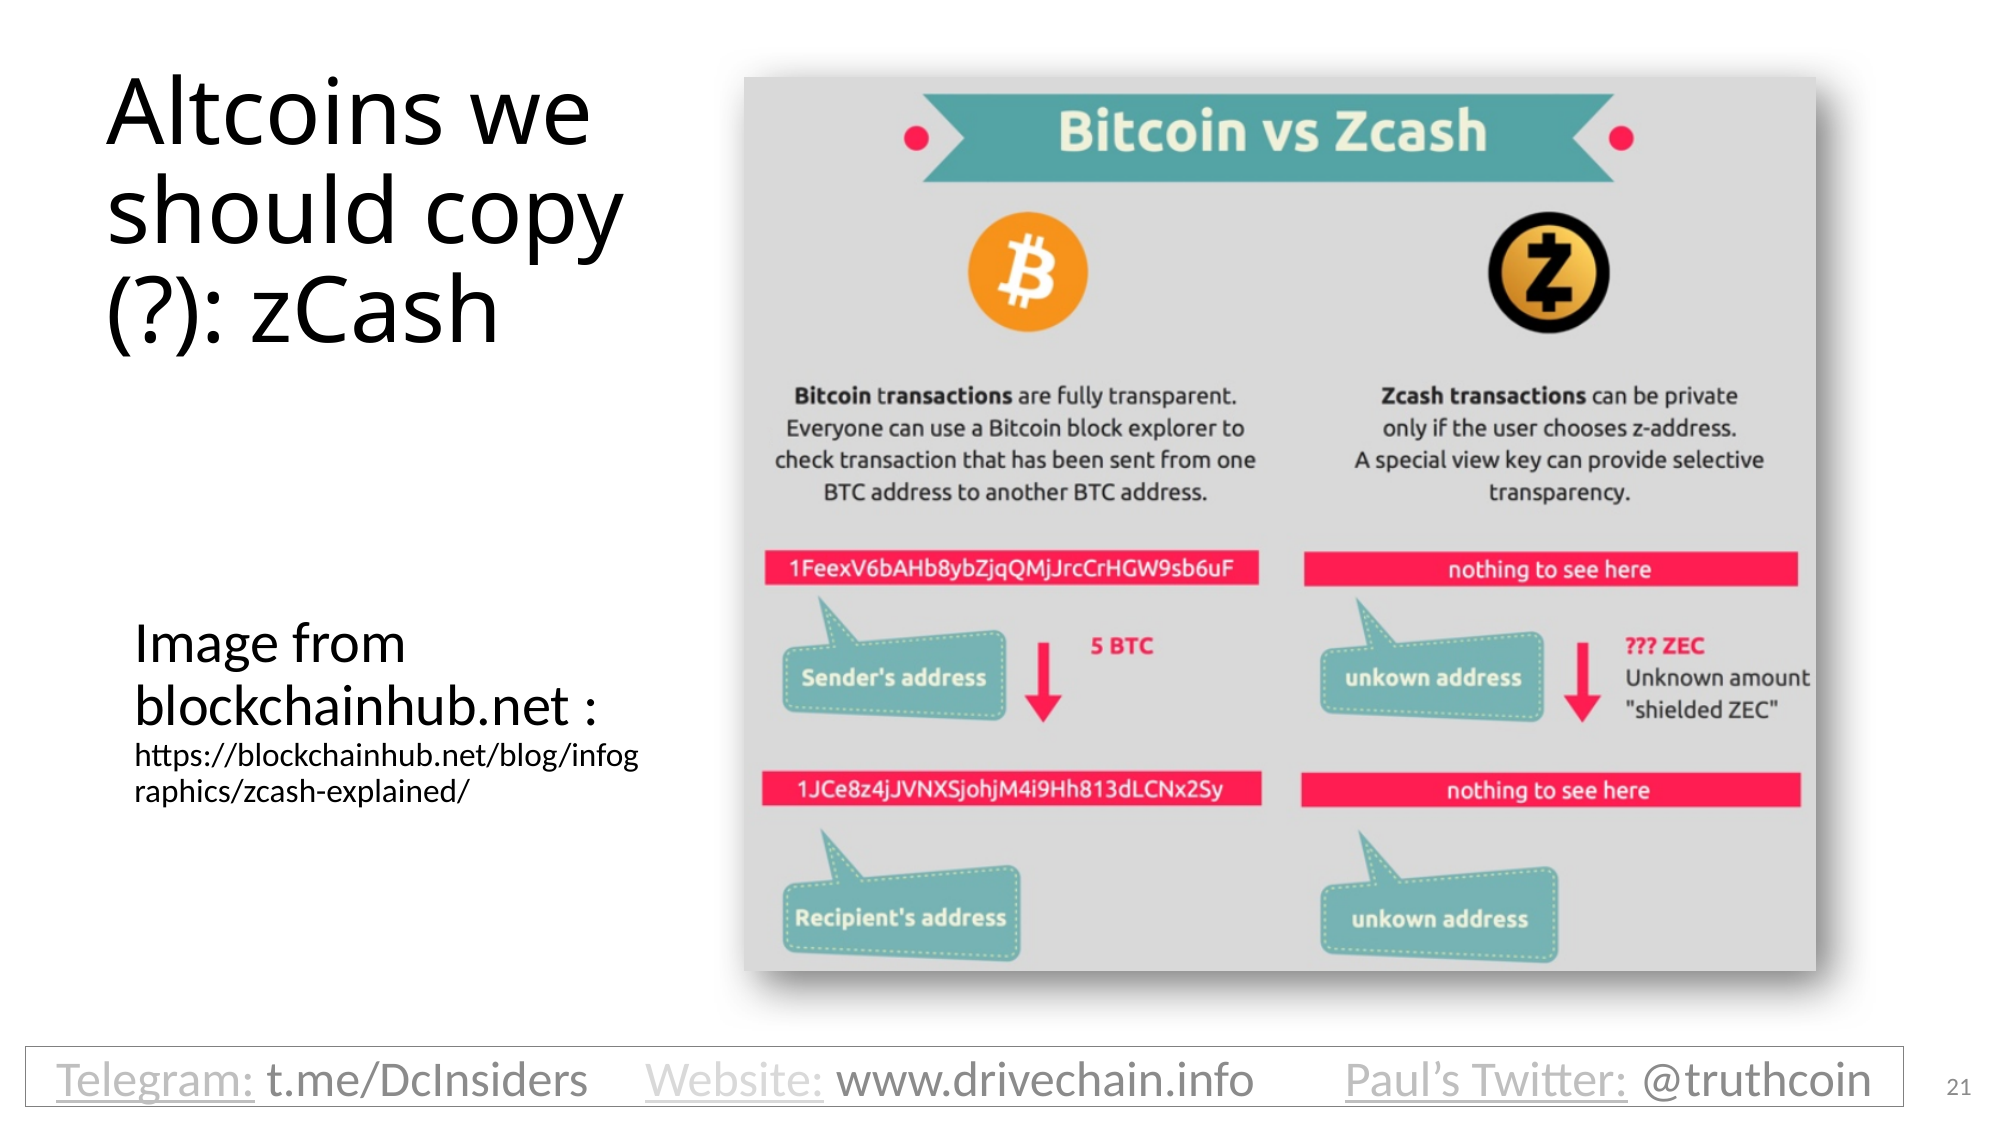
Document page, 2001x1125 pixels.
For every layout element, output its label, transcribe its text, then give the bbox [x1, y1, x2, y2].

picture [744, 76, 1816, 971]
slide_number 21 [1915, 1055, 1987, 1116]
title Altcoins we should copy (?): zCash [91, 38, 723, 391]
list Image from blockchainhub.net : https://blockchainhub.net/blog/infographics/zcash-explained/ [119, 604, 658, 875]
footer Telegram: t.me/DcInsiders Website: www.drivechain.info Paul’s Twitter: @truthcoin [25, 1046, 1904, 1107]
